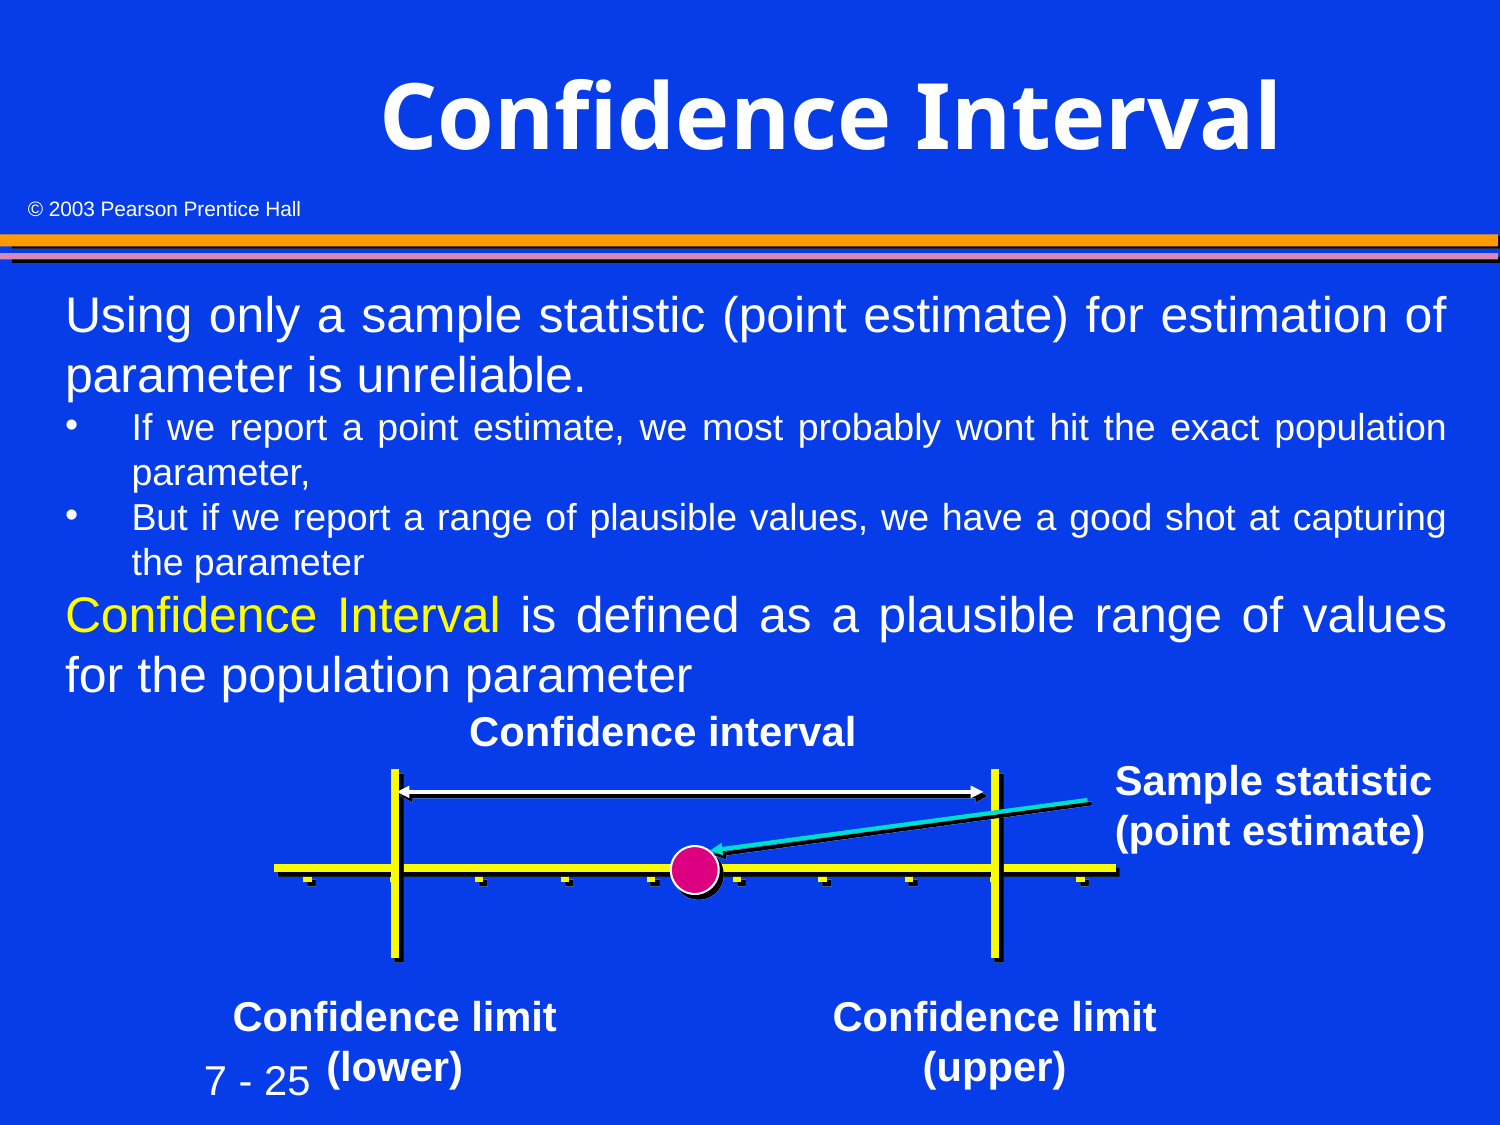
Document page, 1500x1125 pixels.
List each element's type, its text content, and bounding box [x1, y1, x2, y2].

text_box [273, 867, 390, 882]
text_box Confidence interval [454, 710, 979, 762]
text_box [671, 846, 719, 866]
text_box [400, 867, 990, 882]
title Confidence Interval [275, 24, 1388, 213]
text_box Sample statistic (point estimate) [1099, 746, 1488, 862]
text_box Confidence limit (upper) [773, 982, 1217, 1098]
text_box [709, 799, 1088, 851]
text_box Using only a sample statistic (point estimate) for estimation of parameter is unreliable. If we report a point estimate, we most probably wont hit the exact population parameter, But if we report a range of plausible values, we have a good shot at capturing the parameter Confidence Interval is defined as a plausible range of values for the population parameter [49, 274, 1463, 710]
text_box Confidence limit (lower) [173, 982, 617, 1098]
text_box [1000, 867, 1116, 882]
